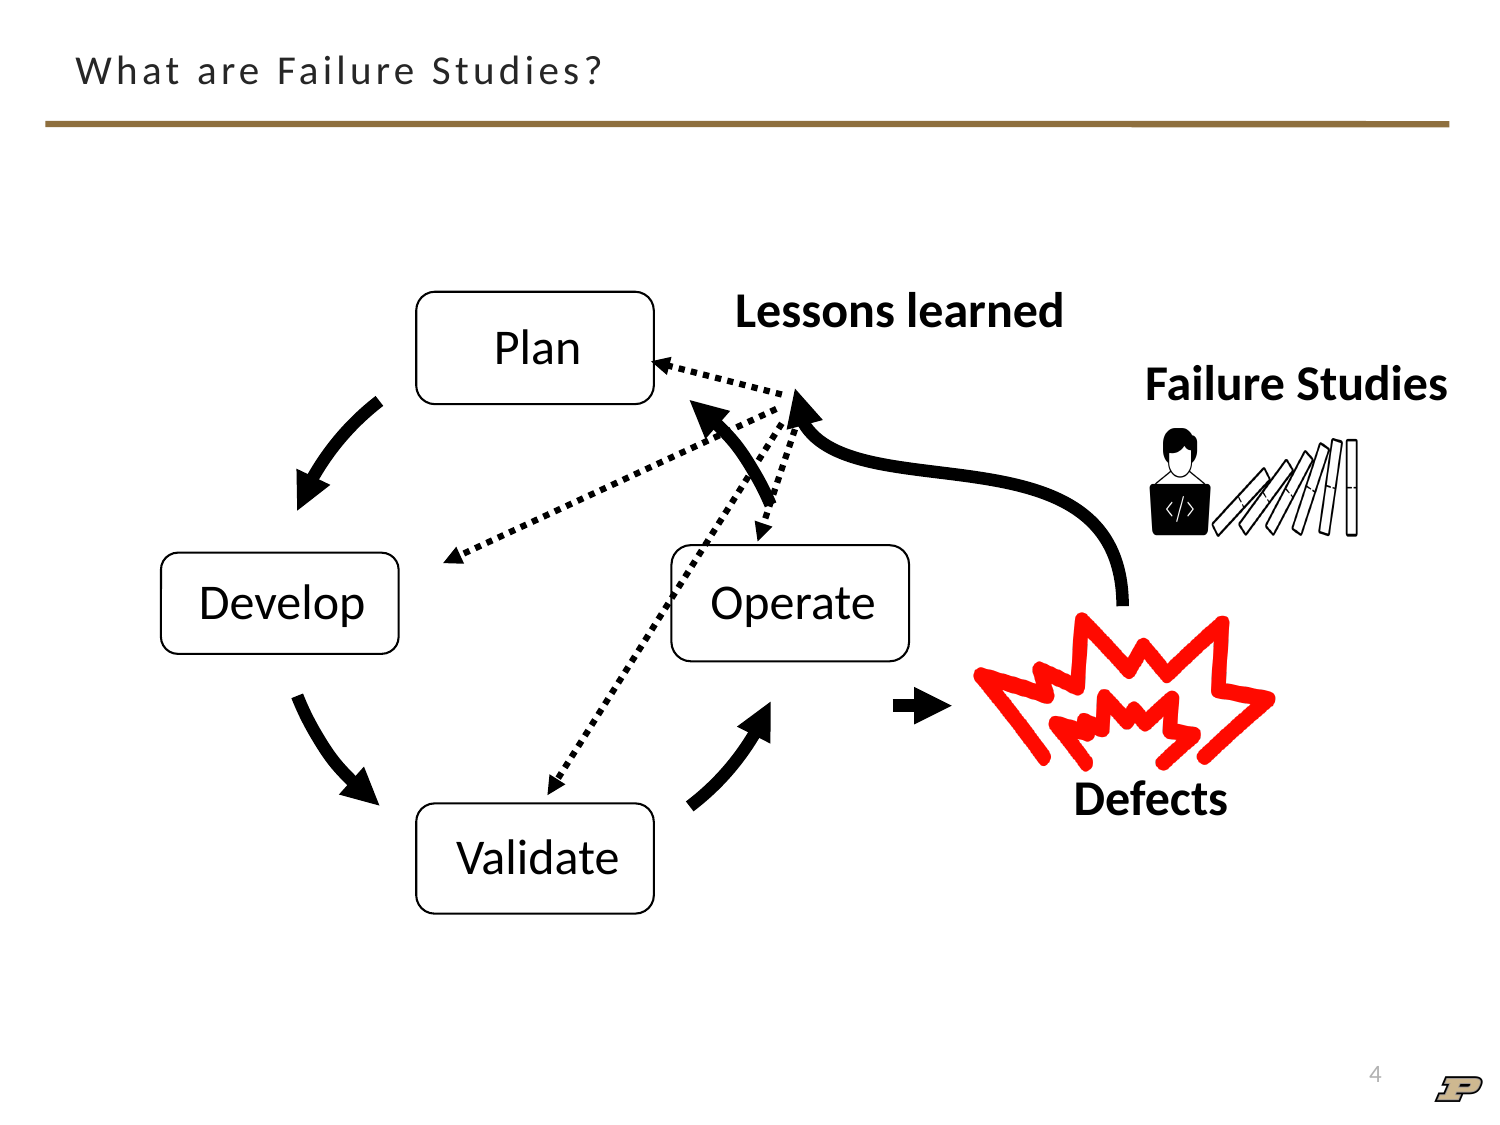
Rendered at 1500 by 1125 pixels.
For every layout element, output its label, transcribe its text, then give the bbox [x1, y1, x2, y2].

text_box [45, 269, 1025, 936]
picture [1434, 1076, 1483, 1102]
text_box Failure Studies [1130, 343, 1464, 419]
slide_number 4 [1059, 1042, 1397, 1103]
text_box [757, 429, 796, 542]
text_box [850, 333, 1068, 662]
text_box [547, 423, 782, 796]
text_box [651, 361, 782, 395]
picture [963, 370, 1367, 796]
text_box Defects [1058, 796, 1244, 833]
title What are Failure Studies? [43, 17, 1368, 127]
text_box Lessons learned [1025, 269, 1081, 345]
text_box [443, 408, 777, 564]
